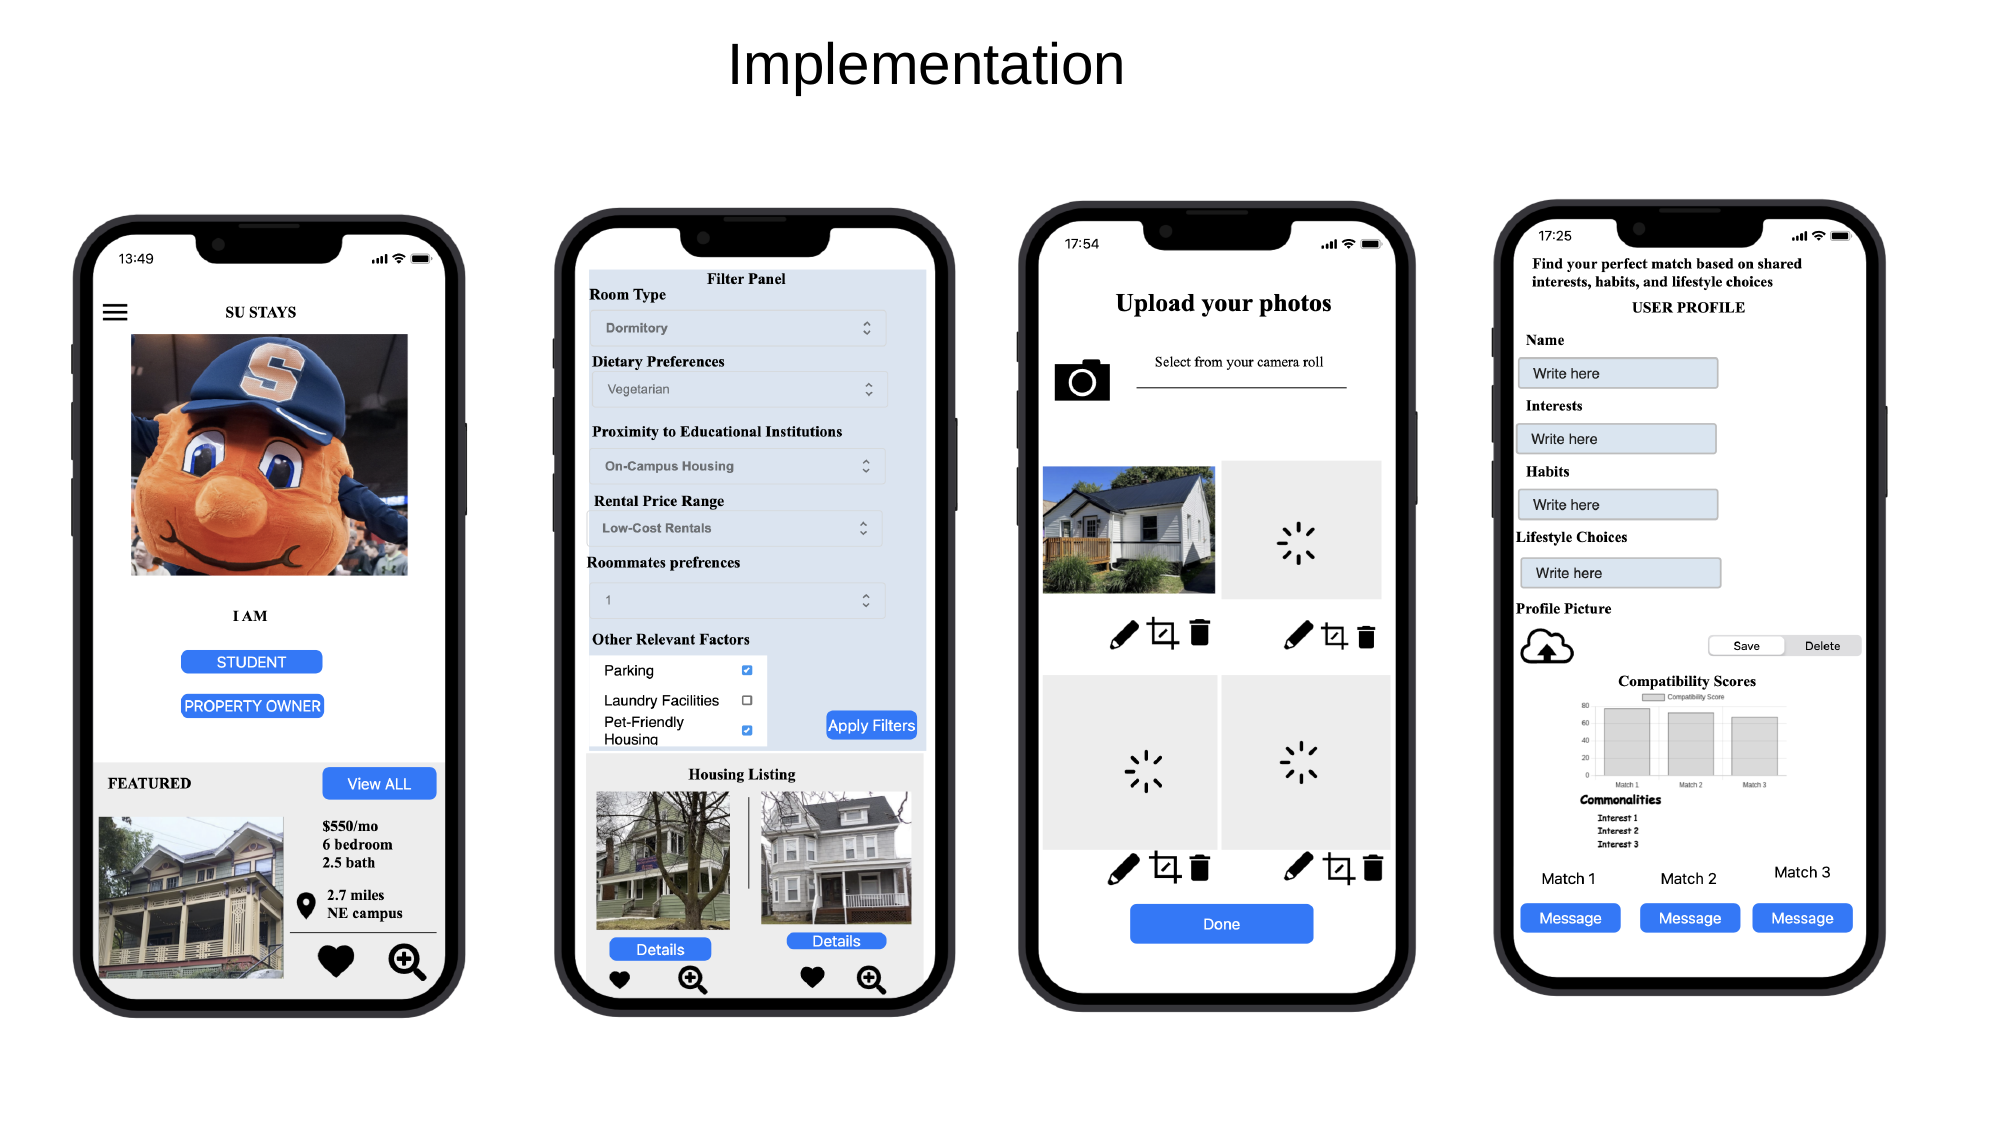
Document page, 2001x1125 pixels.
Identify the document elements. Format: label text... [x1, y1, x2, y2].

title Implementation [712, 10, 1206, 120]
picture [1469, 190, 1905, 1006]
picture [60, 199, 480, 1029]
picture [538, 190, 975, 1040]
picture [1000, 182, 1447, 1020]
